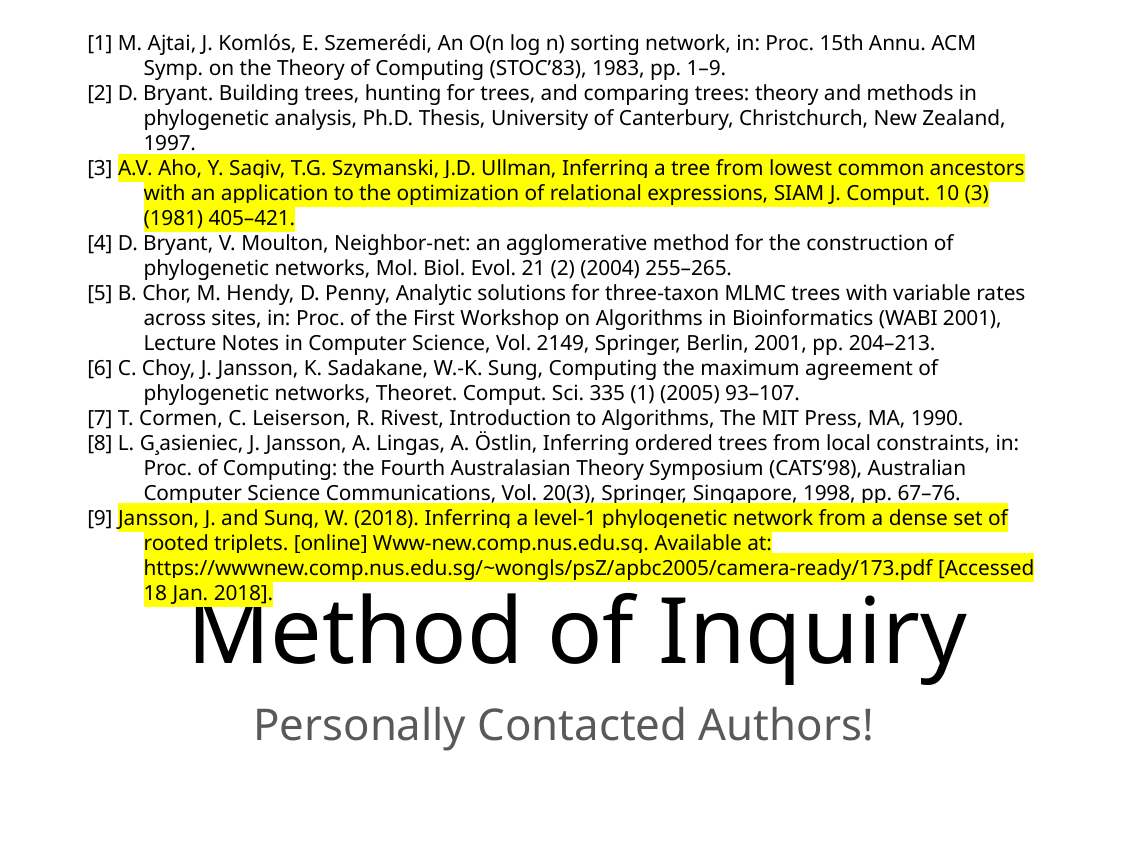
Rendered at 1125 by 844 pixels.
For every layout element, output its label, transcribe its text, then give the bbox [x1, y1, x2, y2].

text_box Personally Contacted Authors! [30, 681, 1079, 780]
subtitle [1] M. Ajtai, J. Komlós, E. Szemerédi, An O(n log n) sorting network, in: Proc. 15th Annu. ACM Symp. on the Theory of Computing (STOC’83), 1983, pp. 1–9. [2] D. Bryant. Building trees, hunting for trees, and comparing trees: theory and methods in phylogenetic analysis, Ph.D. Thesis, University of Canterbury, Christchurch, New Zealand, 1997. [3] A.V. Aho, Y. Sagiv, T.G. Szymanski, J.D. Ullman, Inferring a tree from lowest common ancestors with an application to the optimization of relational expressions, SIAM J. Comput. 10 (3) (1981) 405–421. [4] D. Bryant, V. Moulton, Neighbor-net: an agglomerative method for the construction of phylogenetic networks, Mol. Biol. Evol. 21 (2) (2004) 255–265. [5] B. Chor, M. Hendy, D. Penny, Analytic solutions for three-taxon MLMC trees with variable rates across sites, in: Proc. of the First Workshop on Algorithms in Bioinformatics (WABI 2001), Lecture Notes in Computer Science, Vol. 2149, Springer, Berlin, 2001, pp. 204–213. [6] C. Choy, J. Jansson, K. Sadakane, W.-K. Sung, Computing the maximum agreement of phylogenetic networks, Theoret. Comput. Sci. 335 (1) (2005) 93–107. [7] T. Cormen, C. Leiserson, R. Rivest, Introduction to Algorithms, The MIT Press, MA, 1990. [8] L. G¸asieniec, J. Jansson, A. Lingas, A. Östlin, Inferring ordered trees from local constraints, in: Proc. of Computing: the Fourth Australasian Theory Symposium (CATS’98), Australian Computer Science Communications, Vol. 20(3), Springer, Singapore, 1998, pp. 67–76. [9] Jansson, J. and Sung, W. (2018). Inferring a level-1 phylogenetic network from a dense set of rooted triplets. [online] Www-new.comp.nus.edu.sg. Available at: https://wwwnew.comp.nus.edu.sg/~wongls/psZ/apbc2005/camera-ready/173.pdf [Accessed 18 Jan. 2018]. [53, 15, 1055, 582]
title Method of Inquiry [53, 572, 1102, 697]
